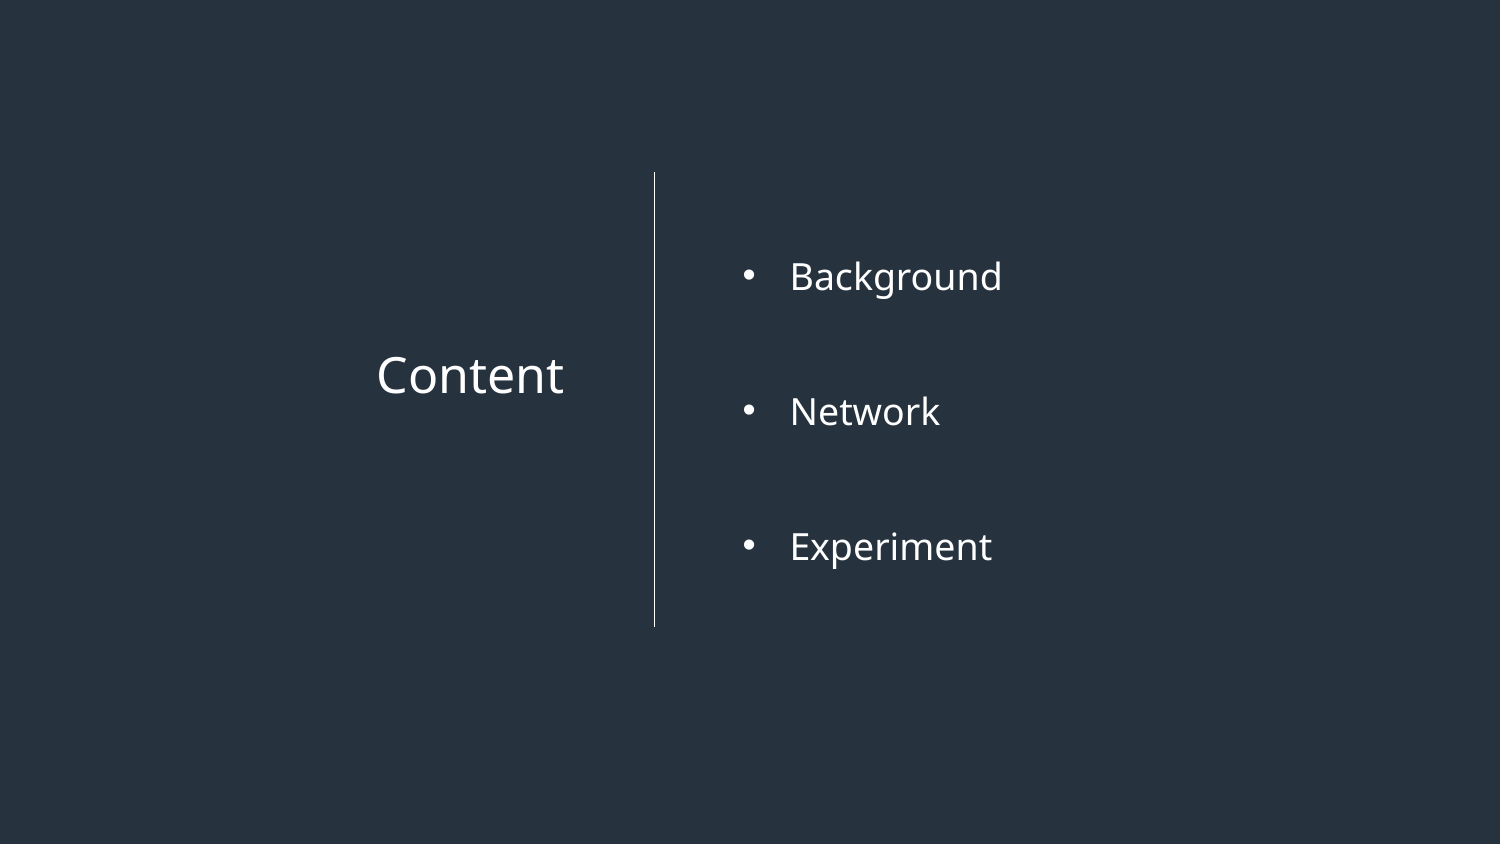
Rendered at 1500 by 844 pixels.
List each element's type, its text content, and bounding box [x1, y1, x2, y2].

text_box Background Network Experiment [727, 155, 1018, 575]
text_box Content [361, 335, 580, 411]
